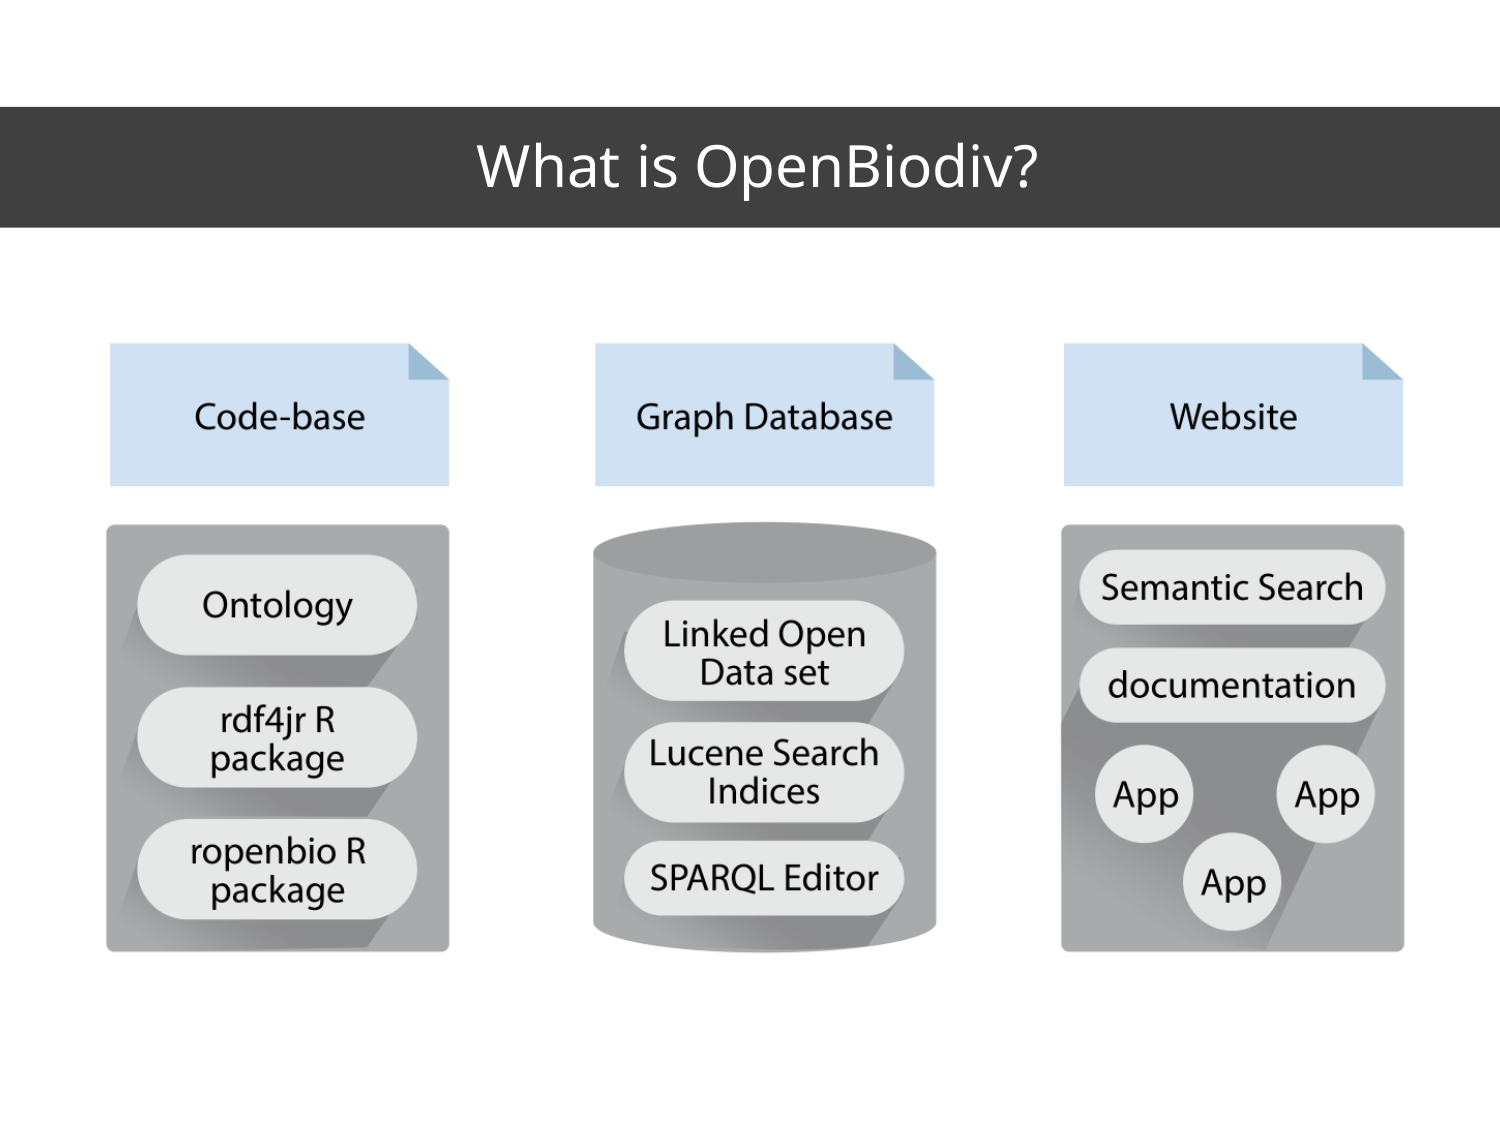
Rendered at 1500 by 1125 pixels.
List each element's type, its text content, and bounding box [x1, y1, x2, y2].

text_box [0, 0, 1500, 106]
text_box [0, 229, 1500, 1125]
text_box [0, 106, 1500, 229]
title What is OpenBiodiv? [68, 105, 1448, 228]
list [79, 299, 1421, 971]
